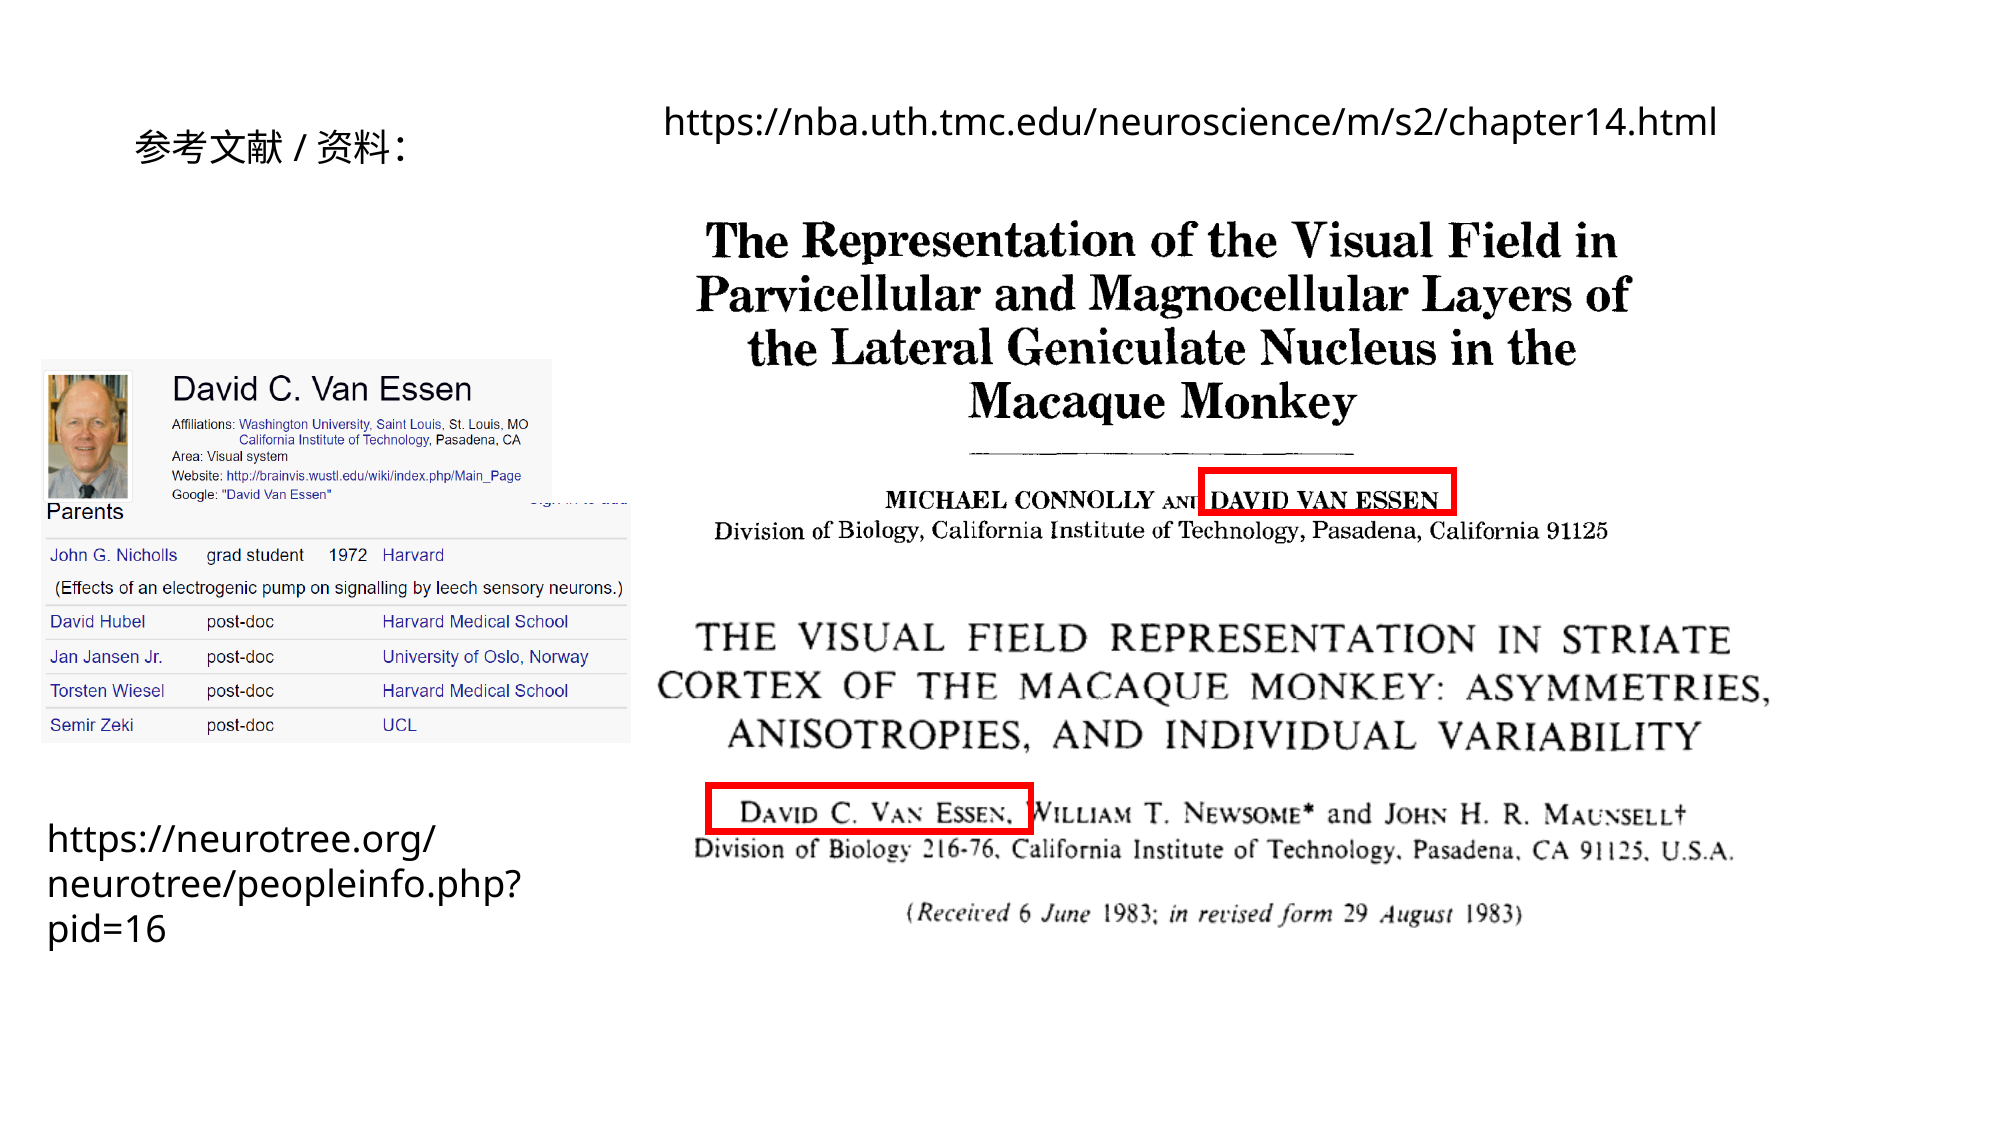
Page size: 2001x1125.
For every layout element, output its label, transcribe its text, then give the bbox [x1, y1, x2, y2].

text_box https://nba.uth.tmc.edu/neuroscience/m/s2/chapter14.html [648, 90, 1851, 151]
text_box https://neurotree.org/neurotree/peopleinfo.php?pid=16 [31, 807, 592, 957]
text_box 参考文献/资料： [119, 116, 468, 177]
picture [41, 212, 1834, 938]
